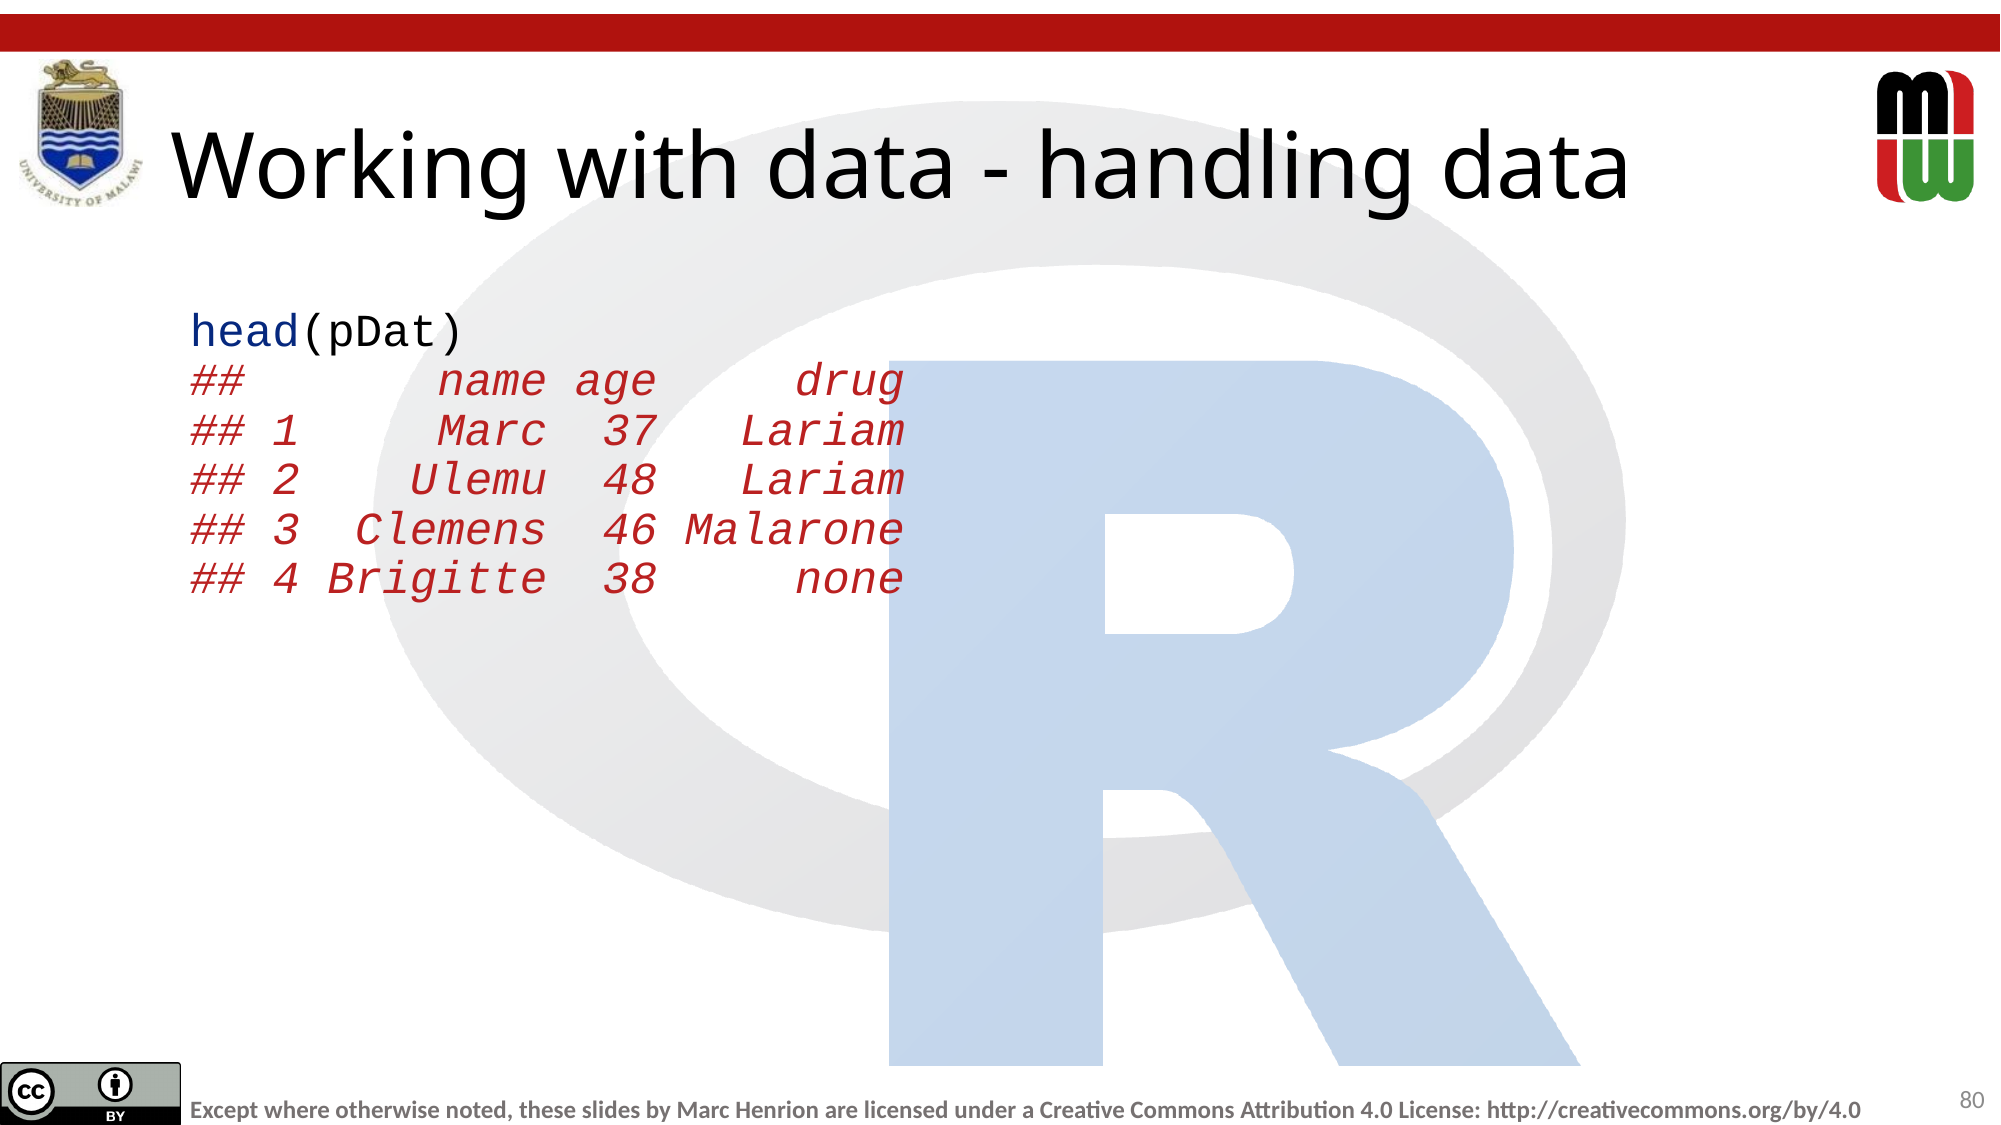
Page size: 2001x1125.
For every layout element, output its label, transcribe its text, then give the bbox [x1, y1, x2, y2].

slide_number 80 [1550, 1073, 2000, 1125]
picture [0, 1062, 181, 1125]
title Working with data - handling data [155, 59, 1851, 278]
list head(pDat) ## name age drug ## 1 Marc 37 Lariam ## 2 Ulemu 48 Lariam ## 3 Clemens 46 Malarone ## 4 Brigitte 38 none [137, 299, 1863, 1066]
picture [19, 59, 143, 207]
